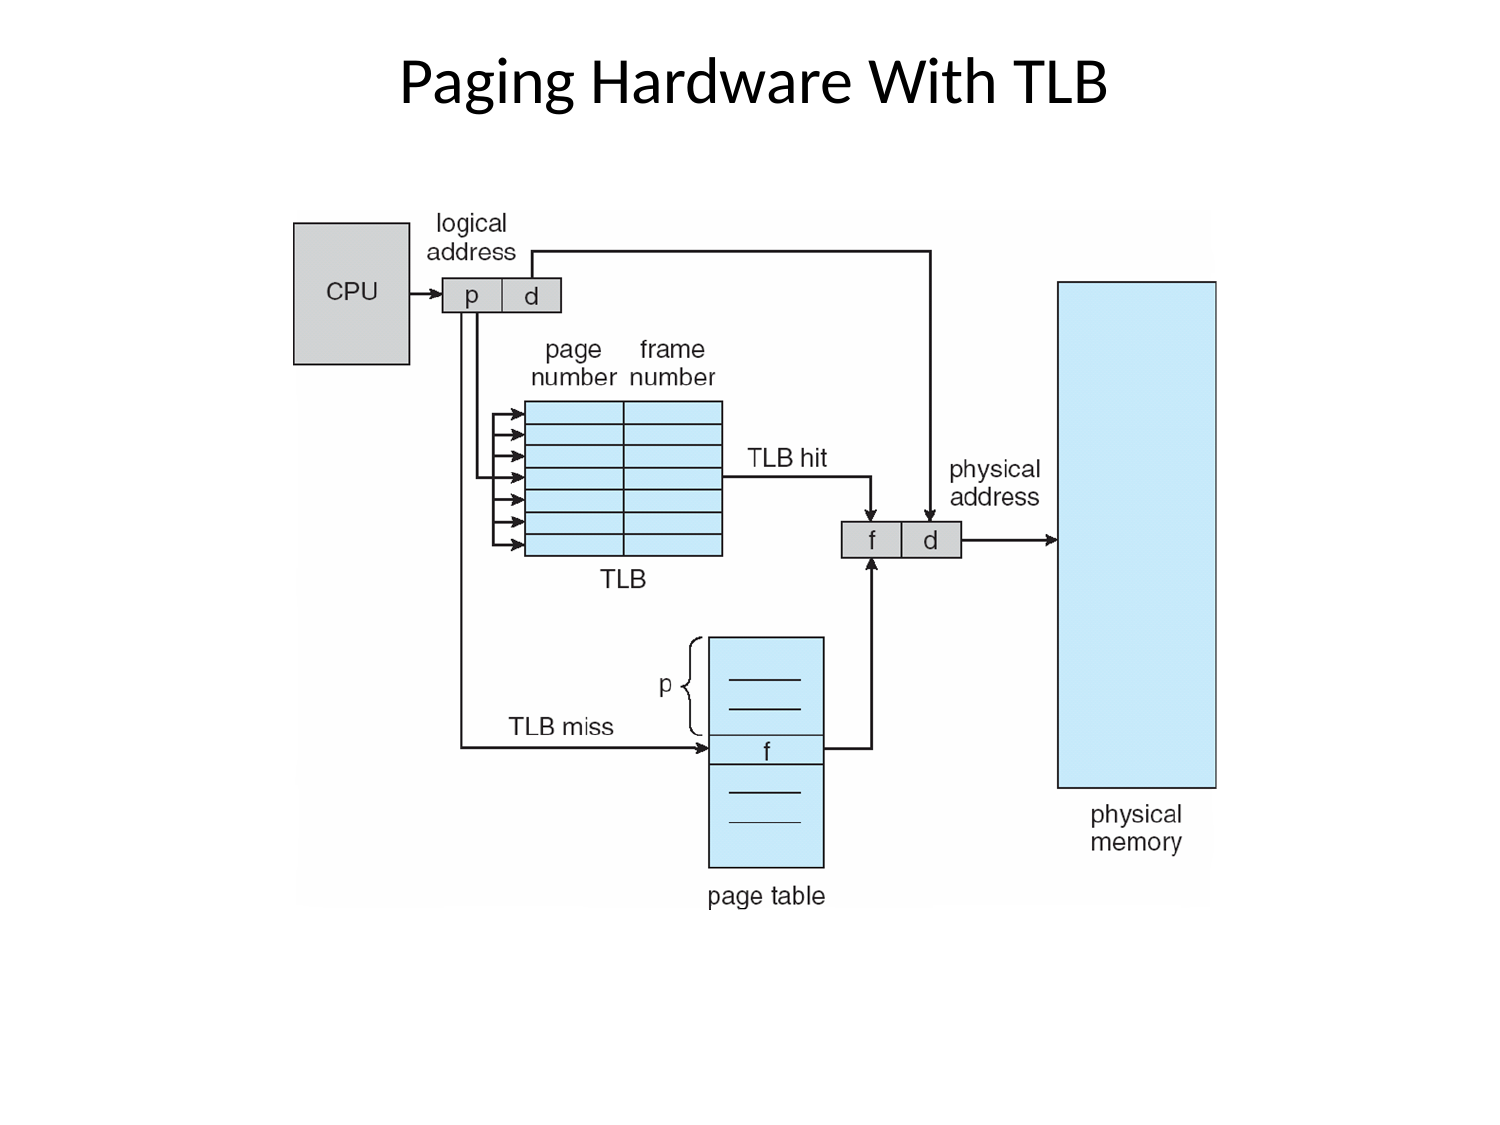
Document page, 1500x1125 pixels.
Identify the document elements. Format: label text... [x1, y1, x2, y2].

text_box Paging Hardware With TLB [80, 29, 1431, 125]
picture [291, 210, 1218, 910]
